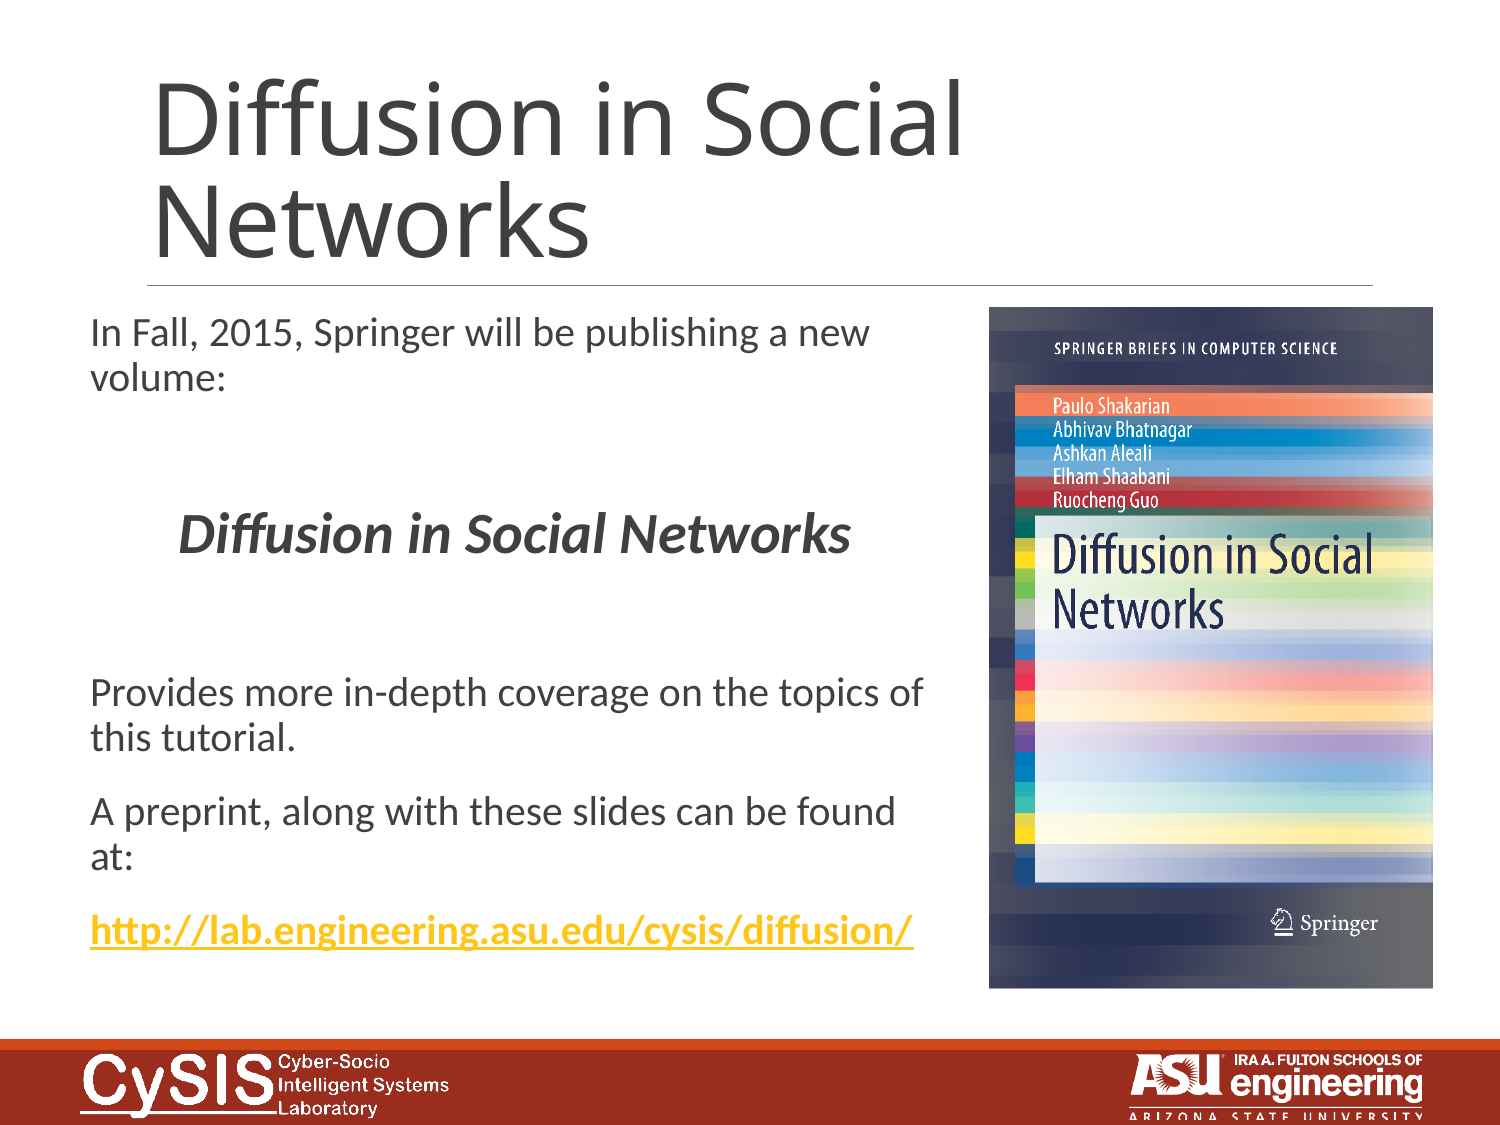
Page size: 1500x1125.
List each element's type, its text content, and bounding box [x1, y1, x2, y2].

picture [988, 302, 1437, 998]
list In Fall, 2015, Springer will be publishing a new volume: Diffusion in Social Networks Provides more in-depth coverage on the topics of this tutorial. A preprint, along with these slides can be found at: http://lab.engineering.asu.edu/cysis/diffusion/ [75, 302, 942, 963]
picture [60, 1027, 464, 1125]
title Diffusion in Social Networks [135, 47, 1373, 285]
